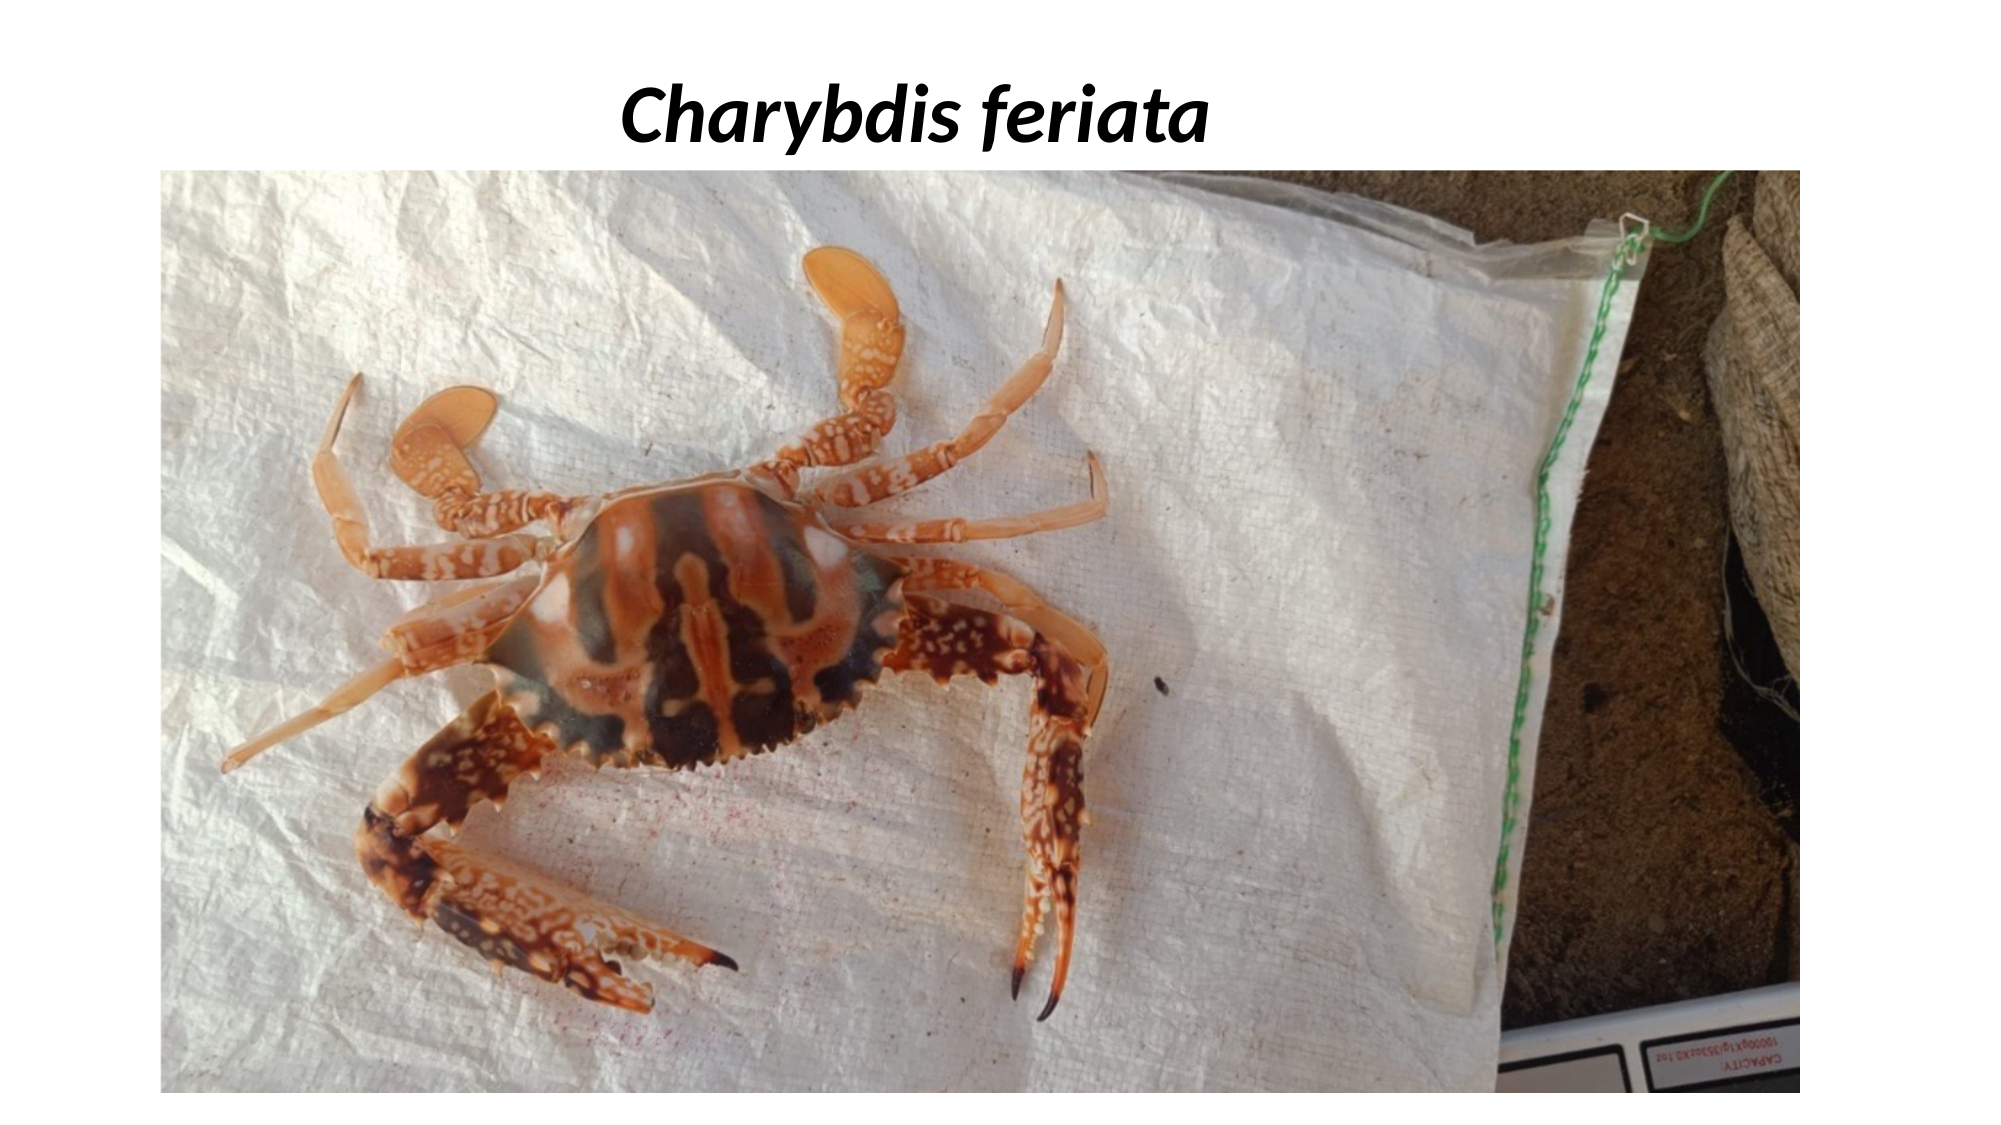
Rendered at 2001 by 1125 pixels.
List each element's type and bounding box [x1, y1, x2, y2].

picture [519, 0, 1442, 1125]
